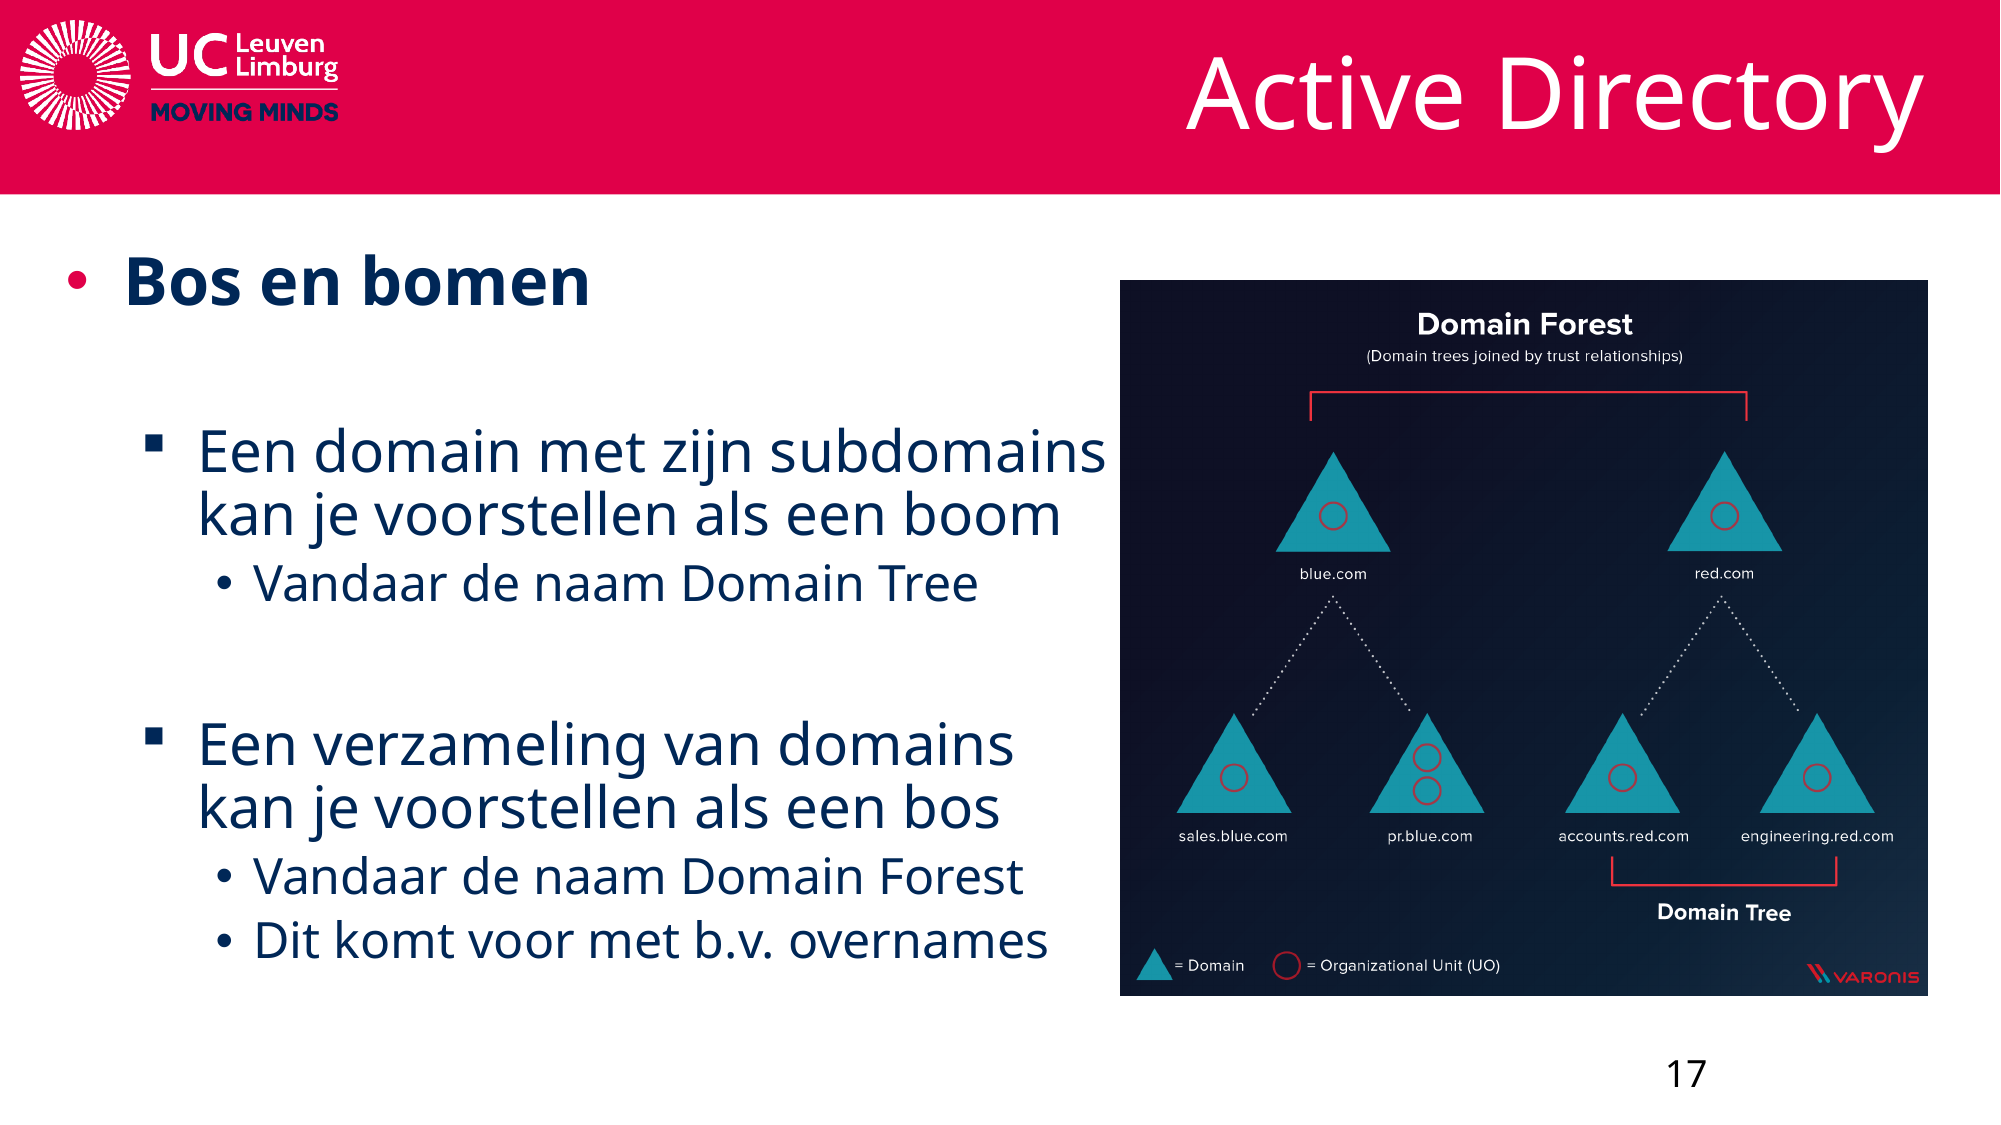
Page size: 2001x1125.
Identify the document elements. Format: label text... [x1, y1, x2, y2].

title Active Directory [358, 0, 1940, 195]
slide_number 17 [1650, 1042, 2000, 1103]
list Bos en bomen Een domain met zijn subdomains kan je voorstellen als een boom Vandaar de naam Domain Tree Een verzameling van domains kan je voorstellen als een bos Vandaar de naam Domain Forest Dit komt voor met b.v. overnames [50, 240, 1940, 1078]
picture [1120, 280, 1928, 996]
picture [20, 20, 338, 130]
